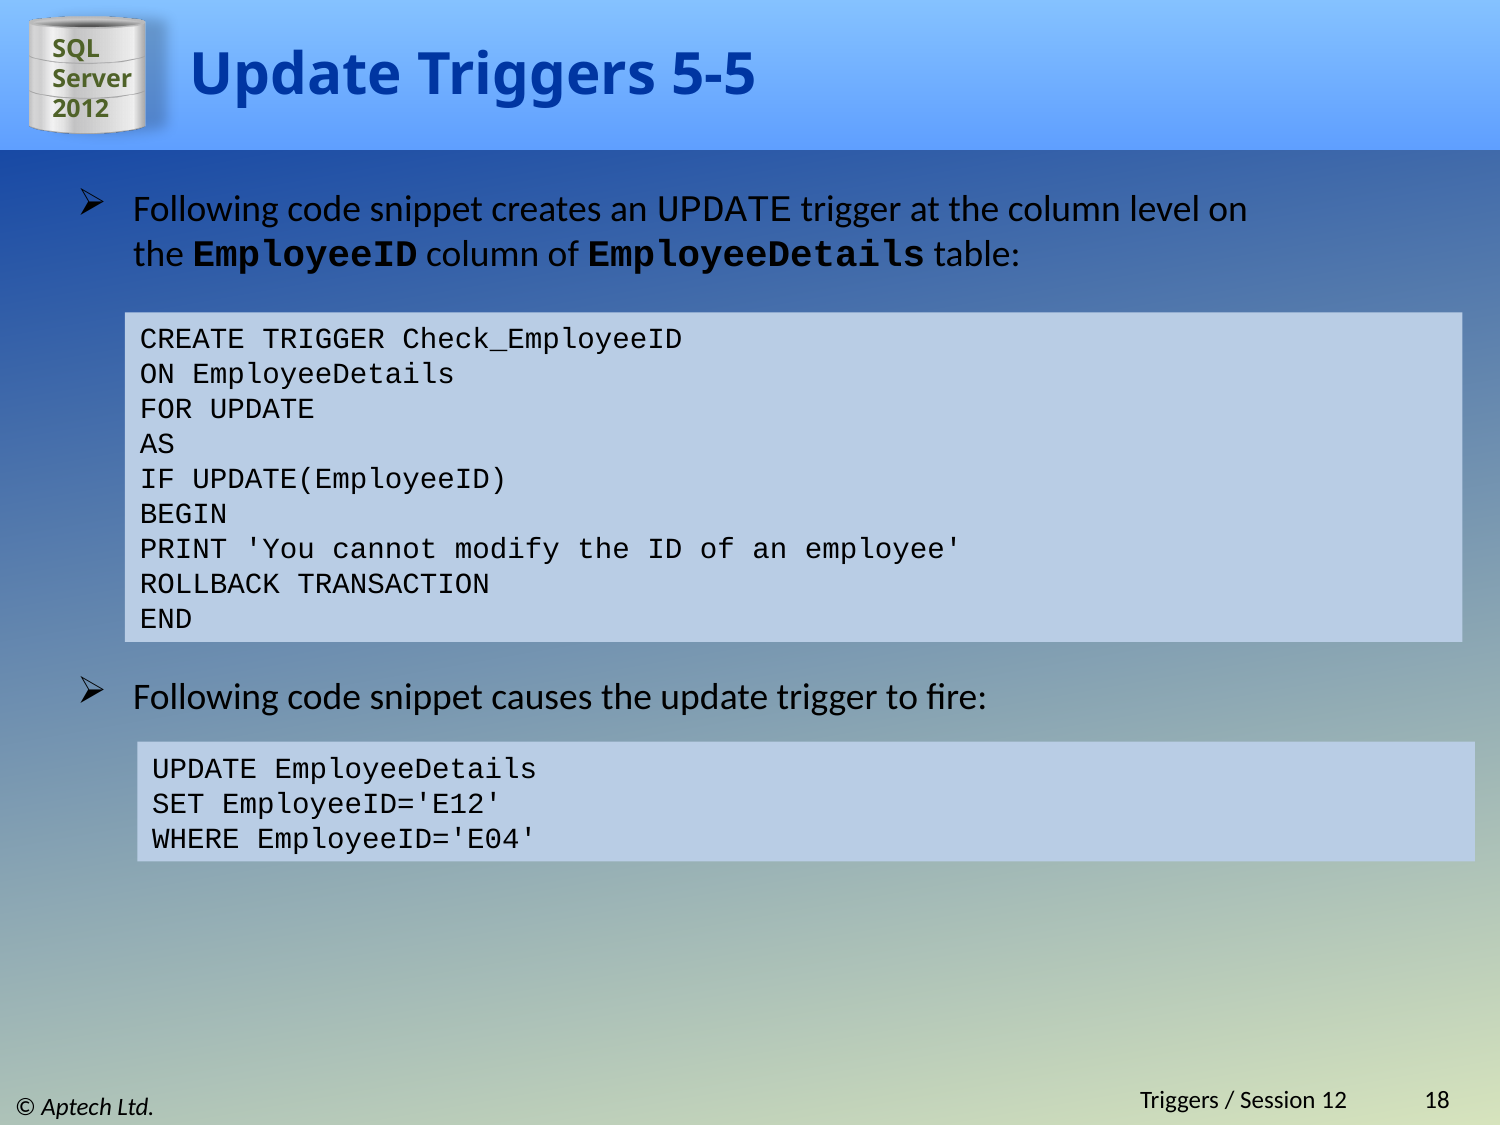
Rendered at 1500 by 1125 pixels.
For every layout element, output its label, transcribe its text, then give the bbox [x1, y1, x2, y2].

text_box UPDATE EmployeeDetails SET EmployeeID='E12' WHERE EmployeeID='E04' [137, 741, 1475, 862]
title Update Triggers 5-5 [174, 37, 1426, 106]
slide_number 18 [1363, 1084, 1465, 1113]
text_box CREATE TRIGGER Check_EmployeeID ON EmployeeDetails FOR UPDATE AS IF UPDATE(EmployeeID) BEGIN PRINT 'You cannot modify the ID of an employee' ROLLBACK TRANSACTION END [124, 312, 1463, 642]
text_box Following code snippet causes the update trigger to fire: [62, 664, 1288, 725]
text_box Following code snippet creates an UPDATE trigger at the column level on the EmployeeID column of EmployeeDetails table: [62, 176, 1288, 282]
picture [24, 0, 150, 150]
footer Triggers / Session 12 [375, 1084, 1363, 1113]
